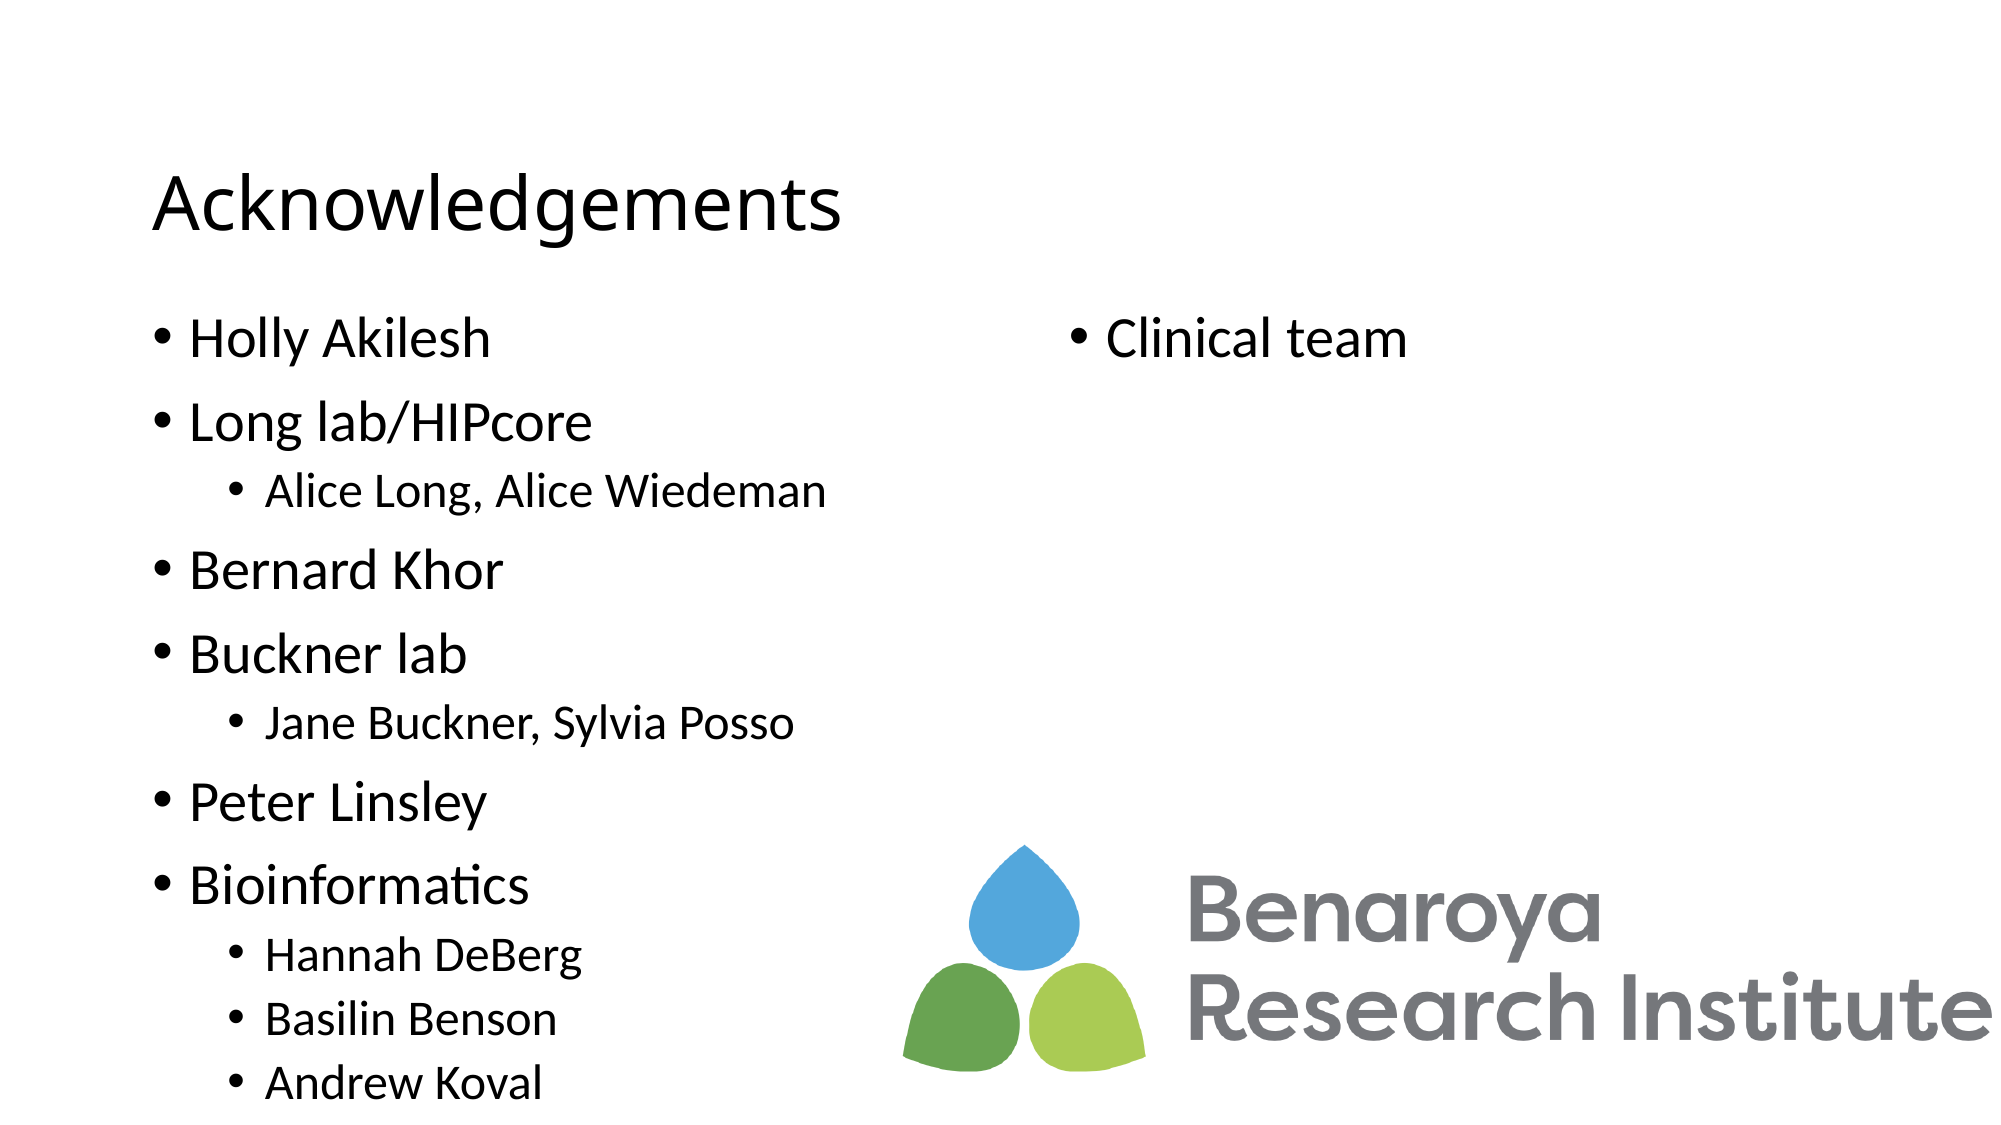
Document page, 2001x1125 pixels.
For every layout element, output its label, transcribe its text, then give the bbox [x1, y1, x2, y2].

title Acknowledgements [137, 97, 1863, 299]
list Holly Akilesh Long lab/HIPcore Alice Long, Alice Wiedeman Bernard Khor Buckner lab Jane Buckner, Sylvia Posso Peter Linsley Bioinformatics Hannah DeBerg Basilin Benson Andrew Koval Clinical team [137, 299, 2000, 1125]
picture [880, 825, 2000, 1125]
